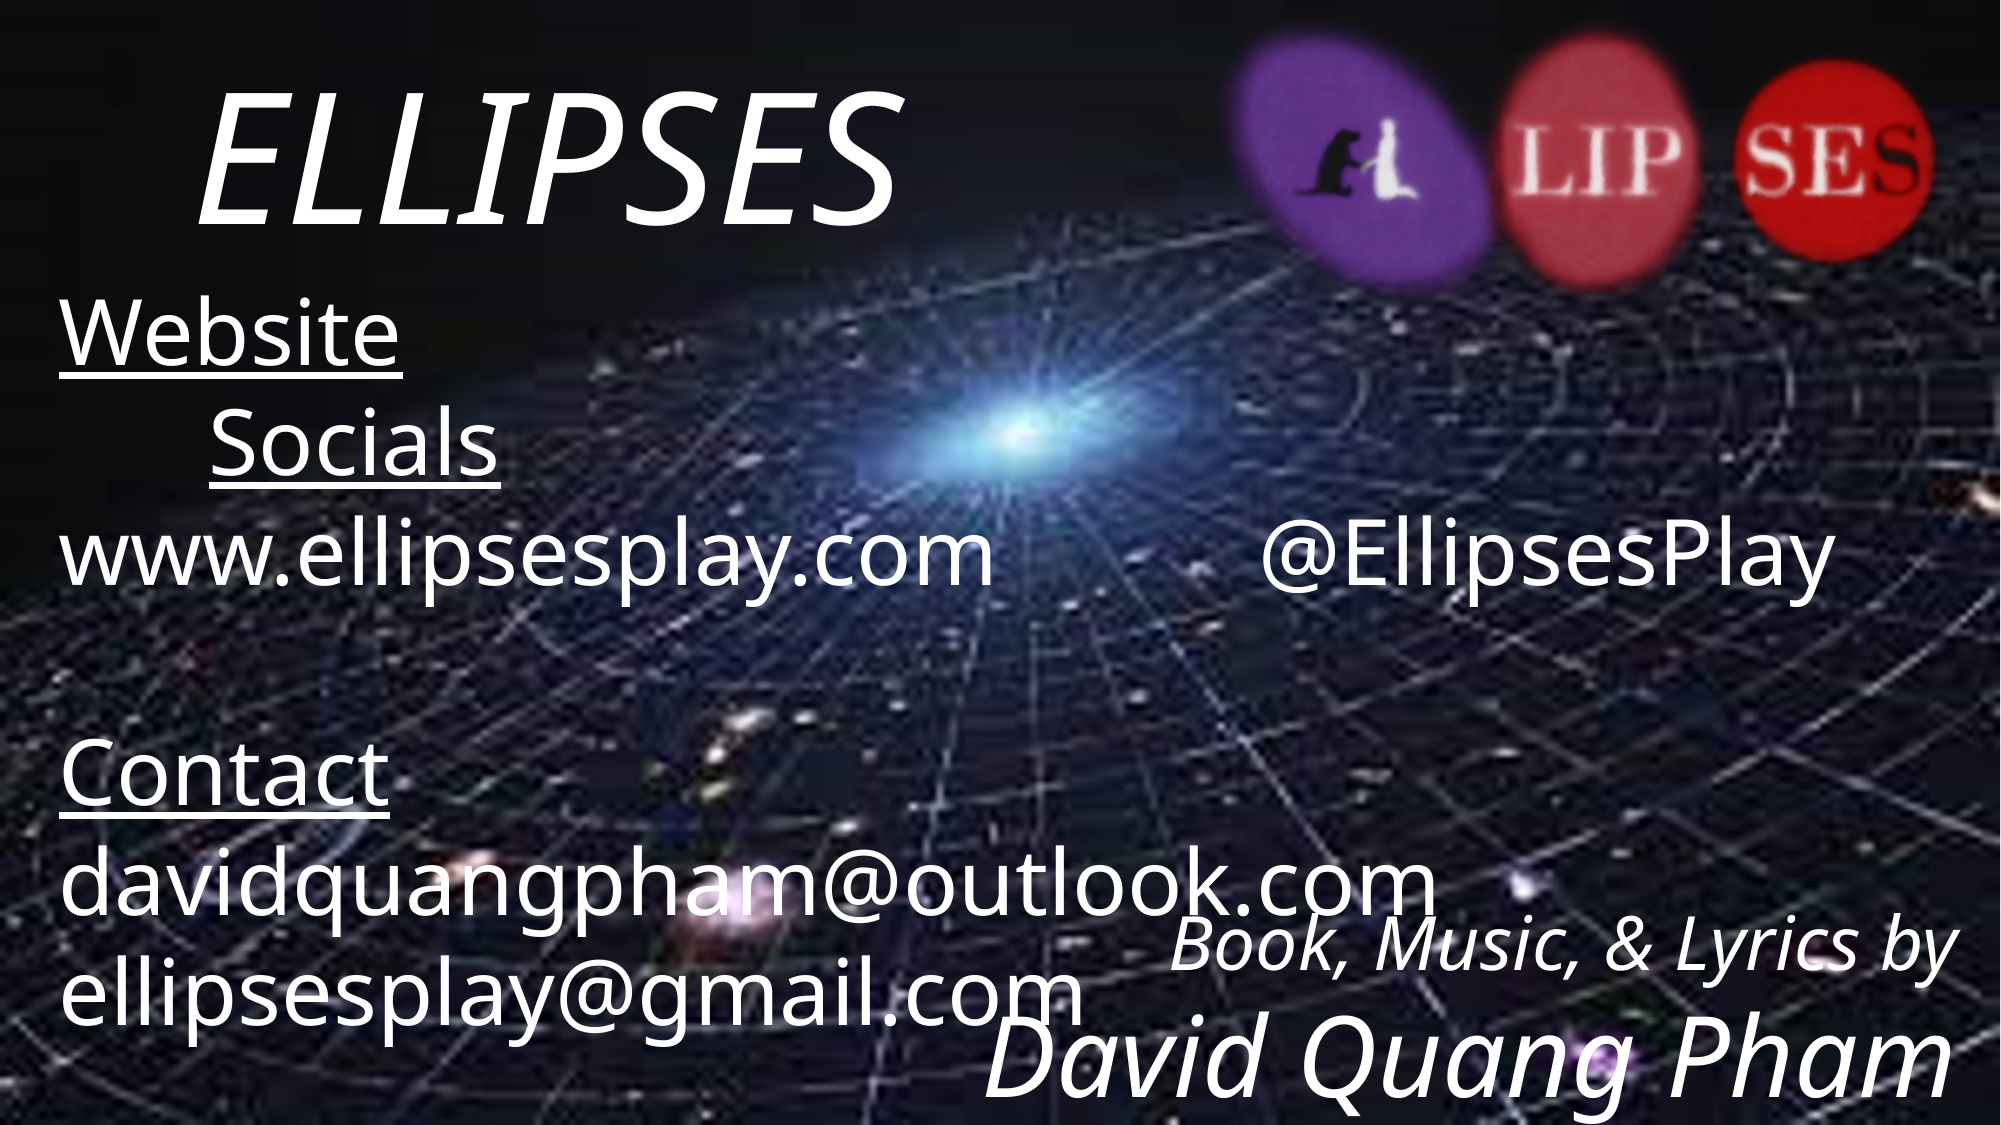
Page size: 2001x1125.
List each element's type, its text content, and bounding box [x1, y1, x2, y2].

text_box Ellipses [176, 34, 918, 269]
text_box Website Socials www.ellipsesplay.com @EllipsesPlay Contact davidquangpham@outlook.com ellipsesplay@gmail.com [43, 266, 1956, 1101]
picture [0, 0, 2001, 1125]
text_box Book, Music, & Lyrics by David Quang Pham [498, 887, 1973, 1125]
